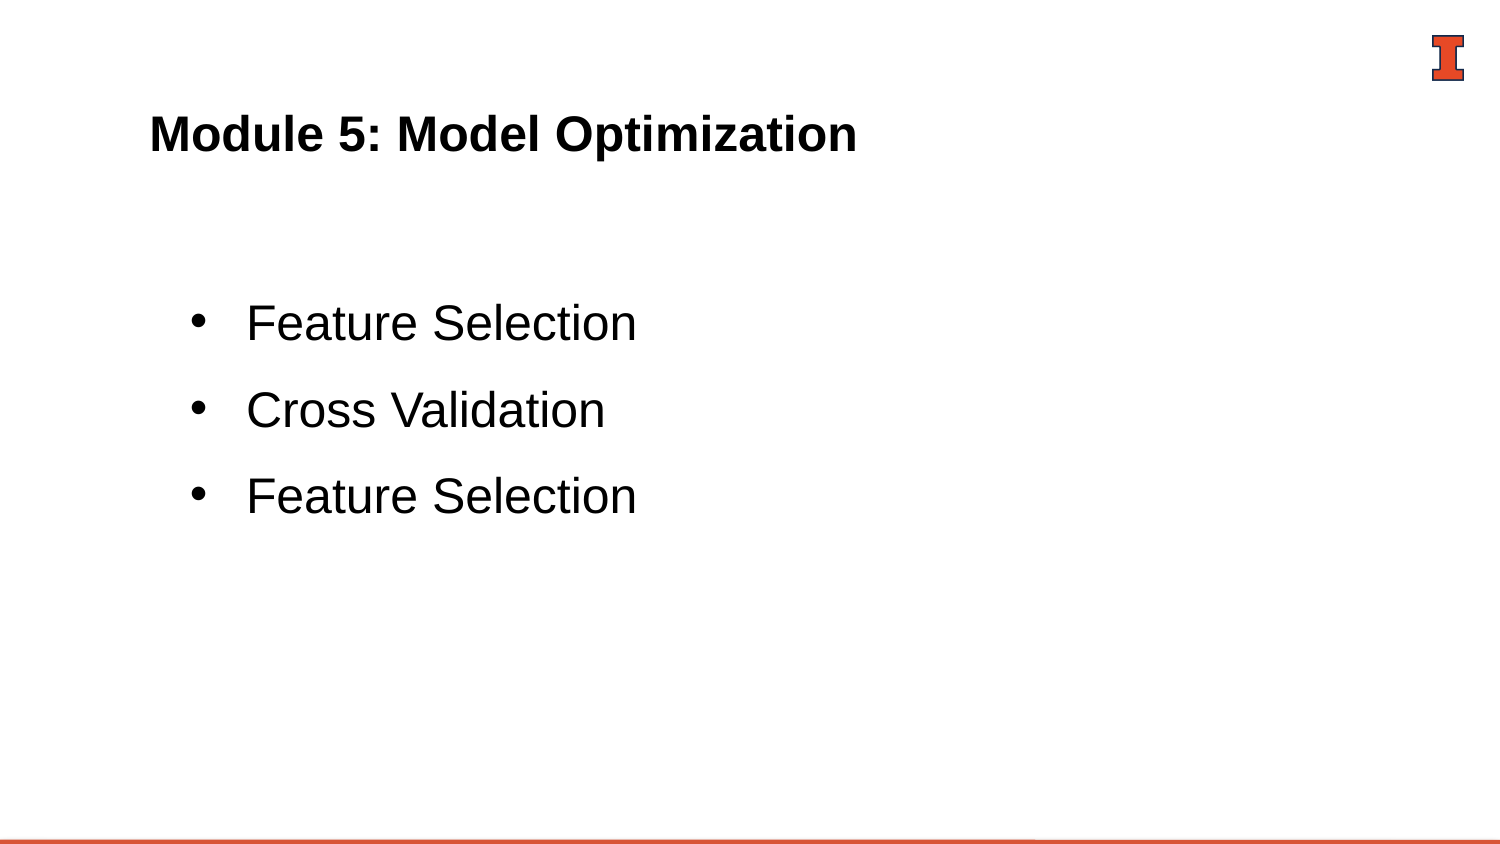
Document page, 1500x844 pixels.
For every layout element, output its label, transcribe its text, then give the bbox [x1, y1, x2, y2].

list Feature Selection Cross Validation Feature Selection [174, 210, 1098, 701]
title Module 5: Model Optimization [134, 93, 1438, 211]
picture [1432, 35, 1464, 81]
